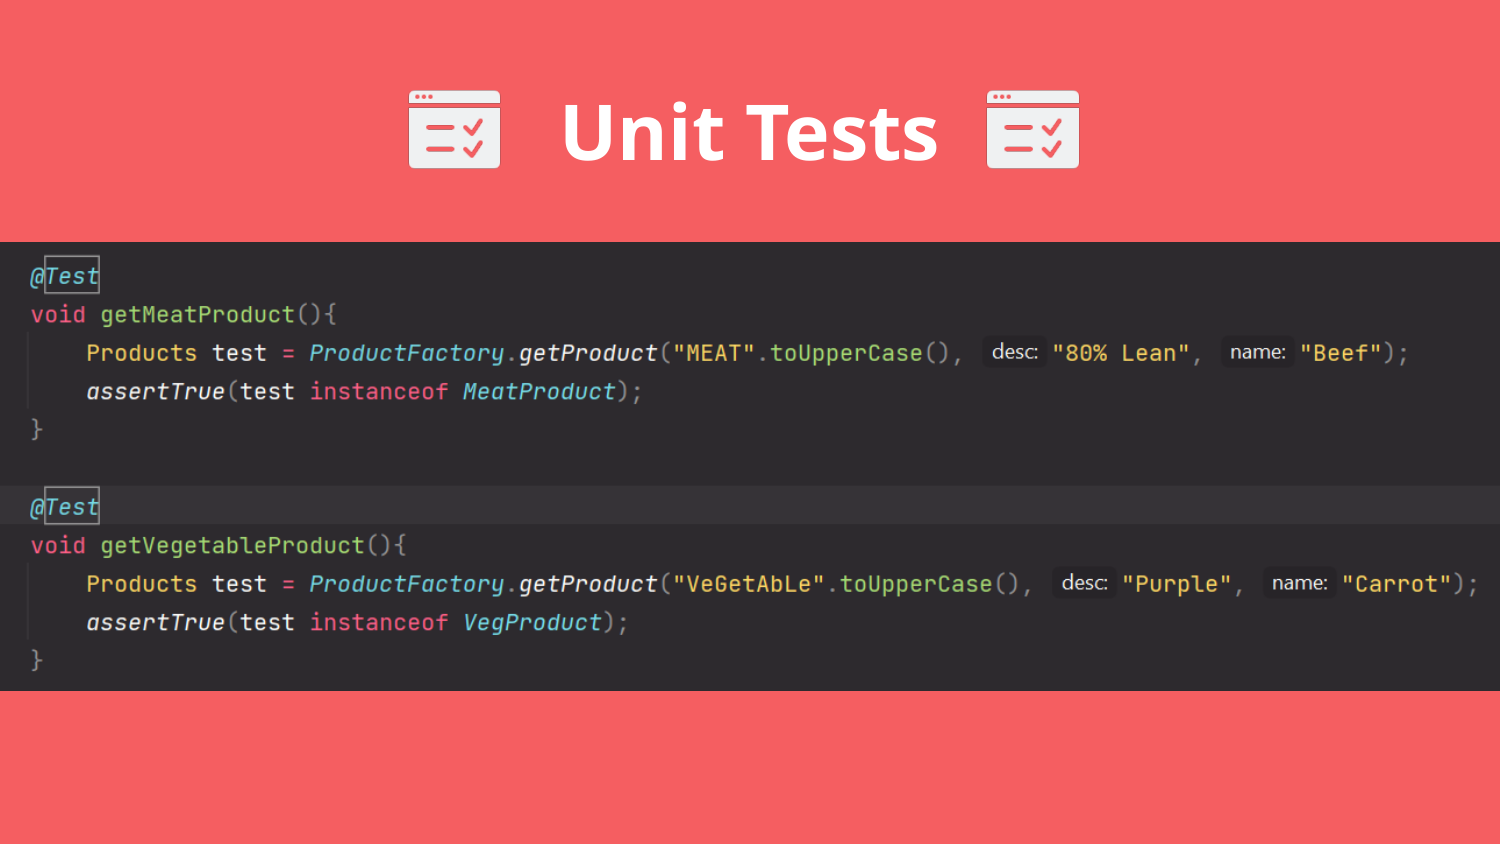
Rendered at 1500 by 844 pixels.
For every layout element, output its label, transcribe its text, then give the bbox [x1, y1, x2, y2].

picture [0, 242, 1500, 691]
picture [399, 75, 509, 185]
title Unit Tests [83, 59, 1417, 201]
picture [978, 75, 1088, 185]
